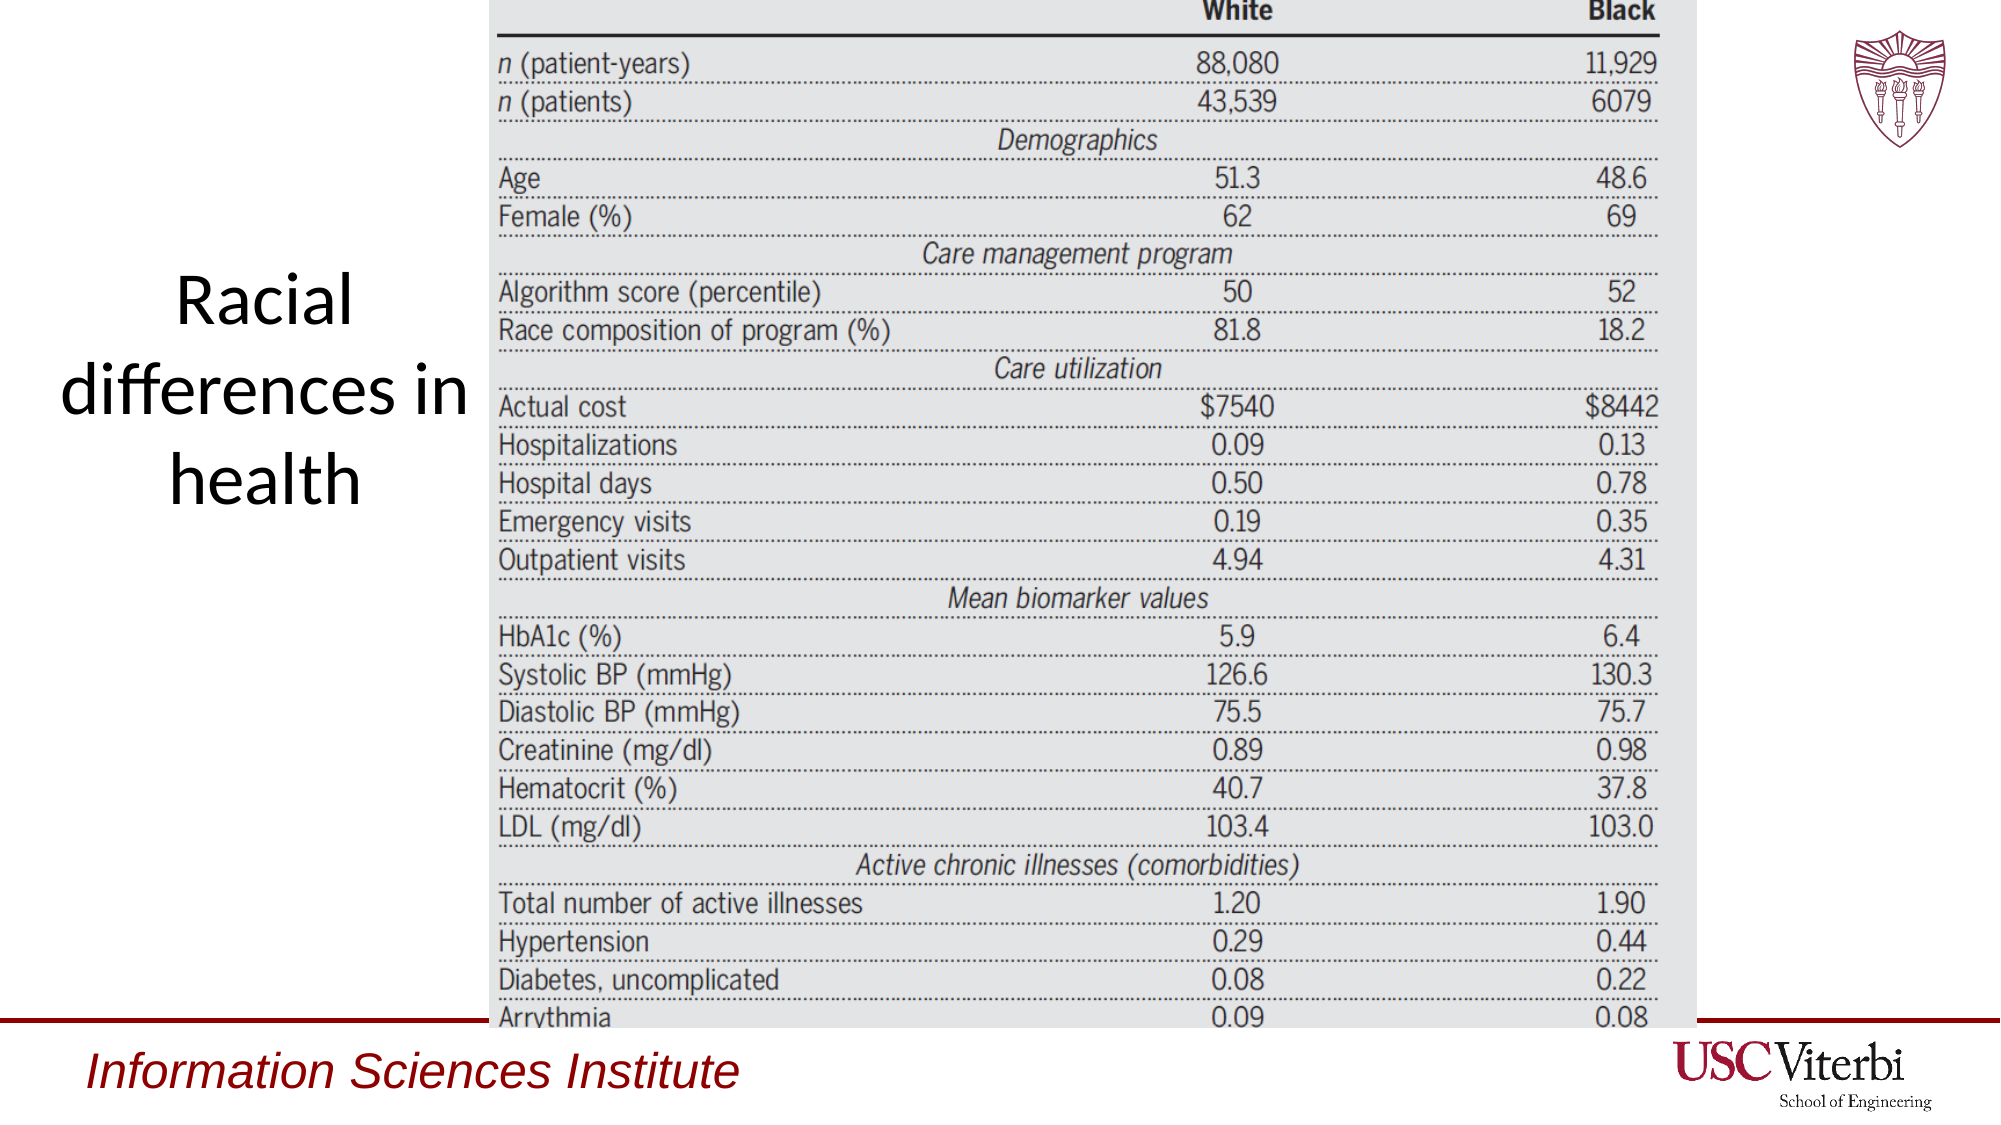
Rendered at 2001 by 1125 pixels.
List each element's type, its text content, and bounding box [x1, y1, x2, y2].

picture [1641, 1027, 1964, 1118]
picture [1824, 13, 1975, 164]
title Racial differences in health [9, 331, 484, 437]
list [489, 0, 1697, 1028]
